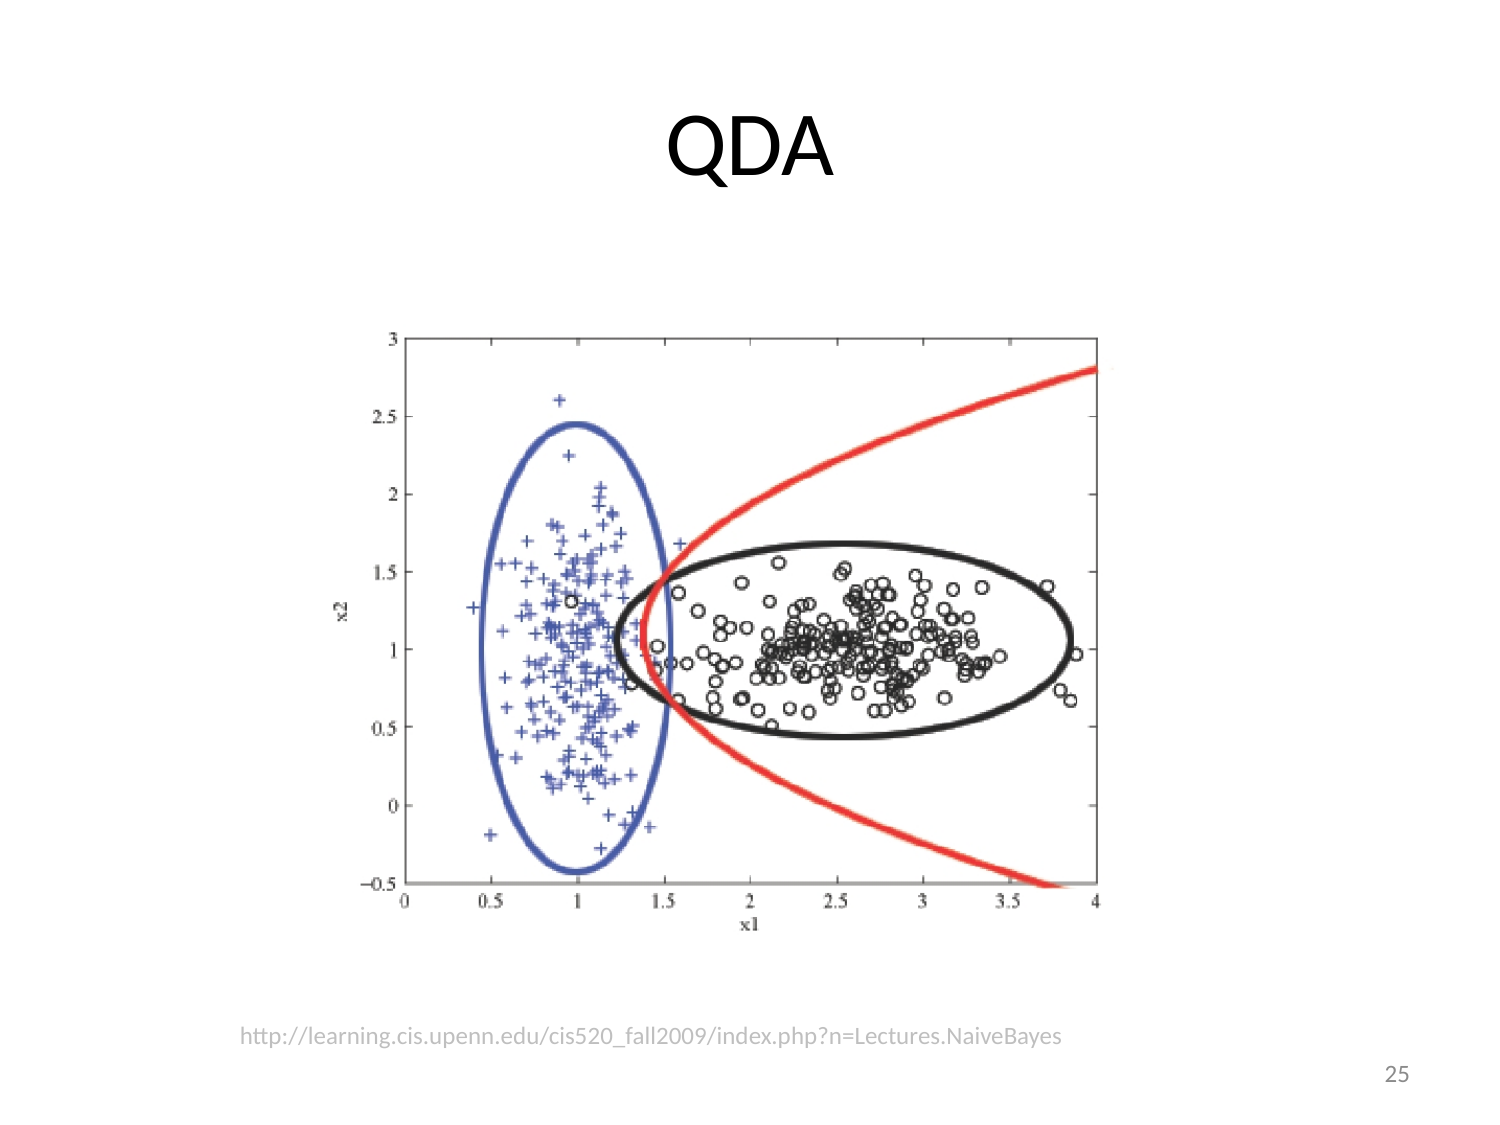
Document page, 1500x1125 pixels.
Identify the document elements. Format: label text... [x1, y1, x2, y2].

picture [324, 324, 1121, 939]
slide_number 25 [1074, 1042, 1425, 1103]
text_box http://learning.cis.upenn.edu/cis520_fall2009/index.php?n=Lectures.NaiveBayes [224, 1012, 1263, 1058]
title QDA [75, 45, 1425, 233]
